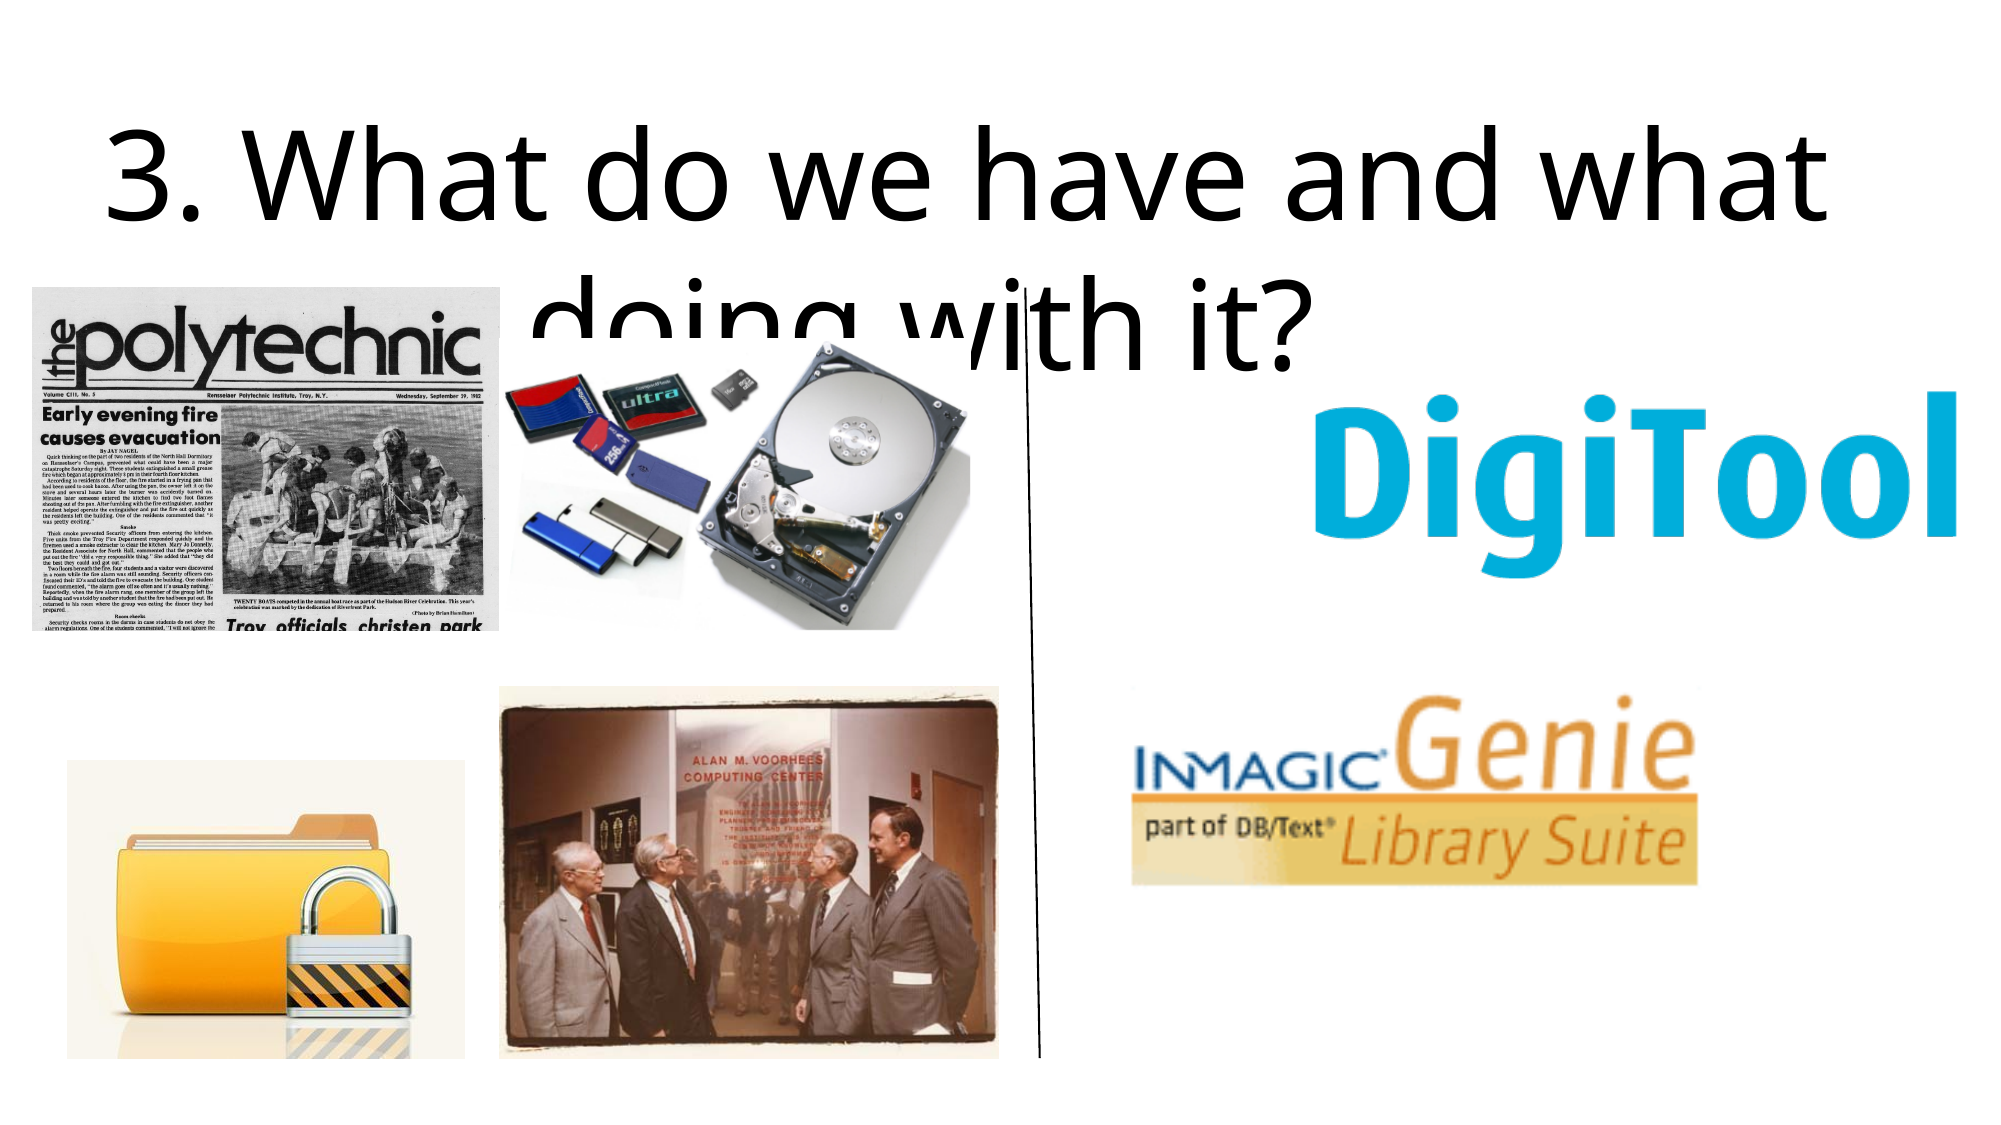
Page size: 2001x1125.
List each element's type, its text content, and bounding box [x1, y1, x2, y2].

picture [1225, 390, 2000, 580]
picture [1121, 667, 1737, 996]
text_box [1025, 287, 1040, 1059]
text_box 3. What do we have and what are we doing with it? [88, 88, 1975, 403]
picture [32, 287, 971, 631]
picture [67, 760, 465, 1059]
picture [499, 686, 999, 1059]
